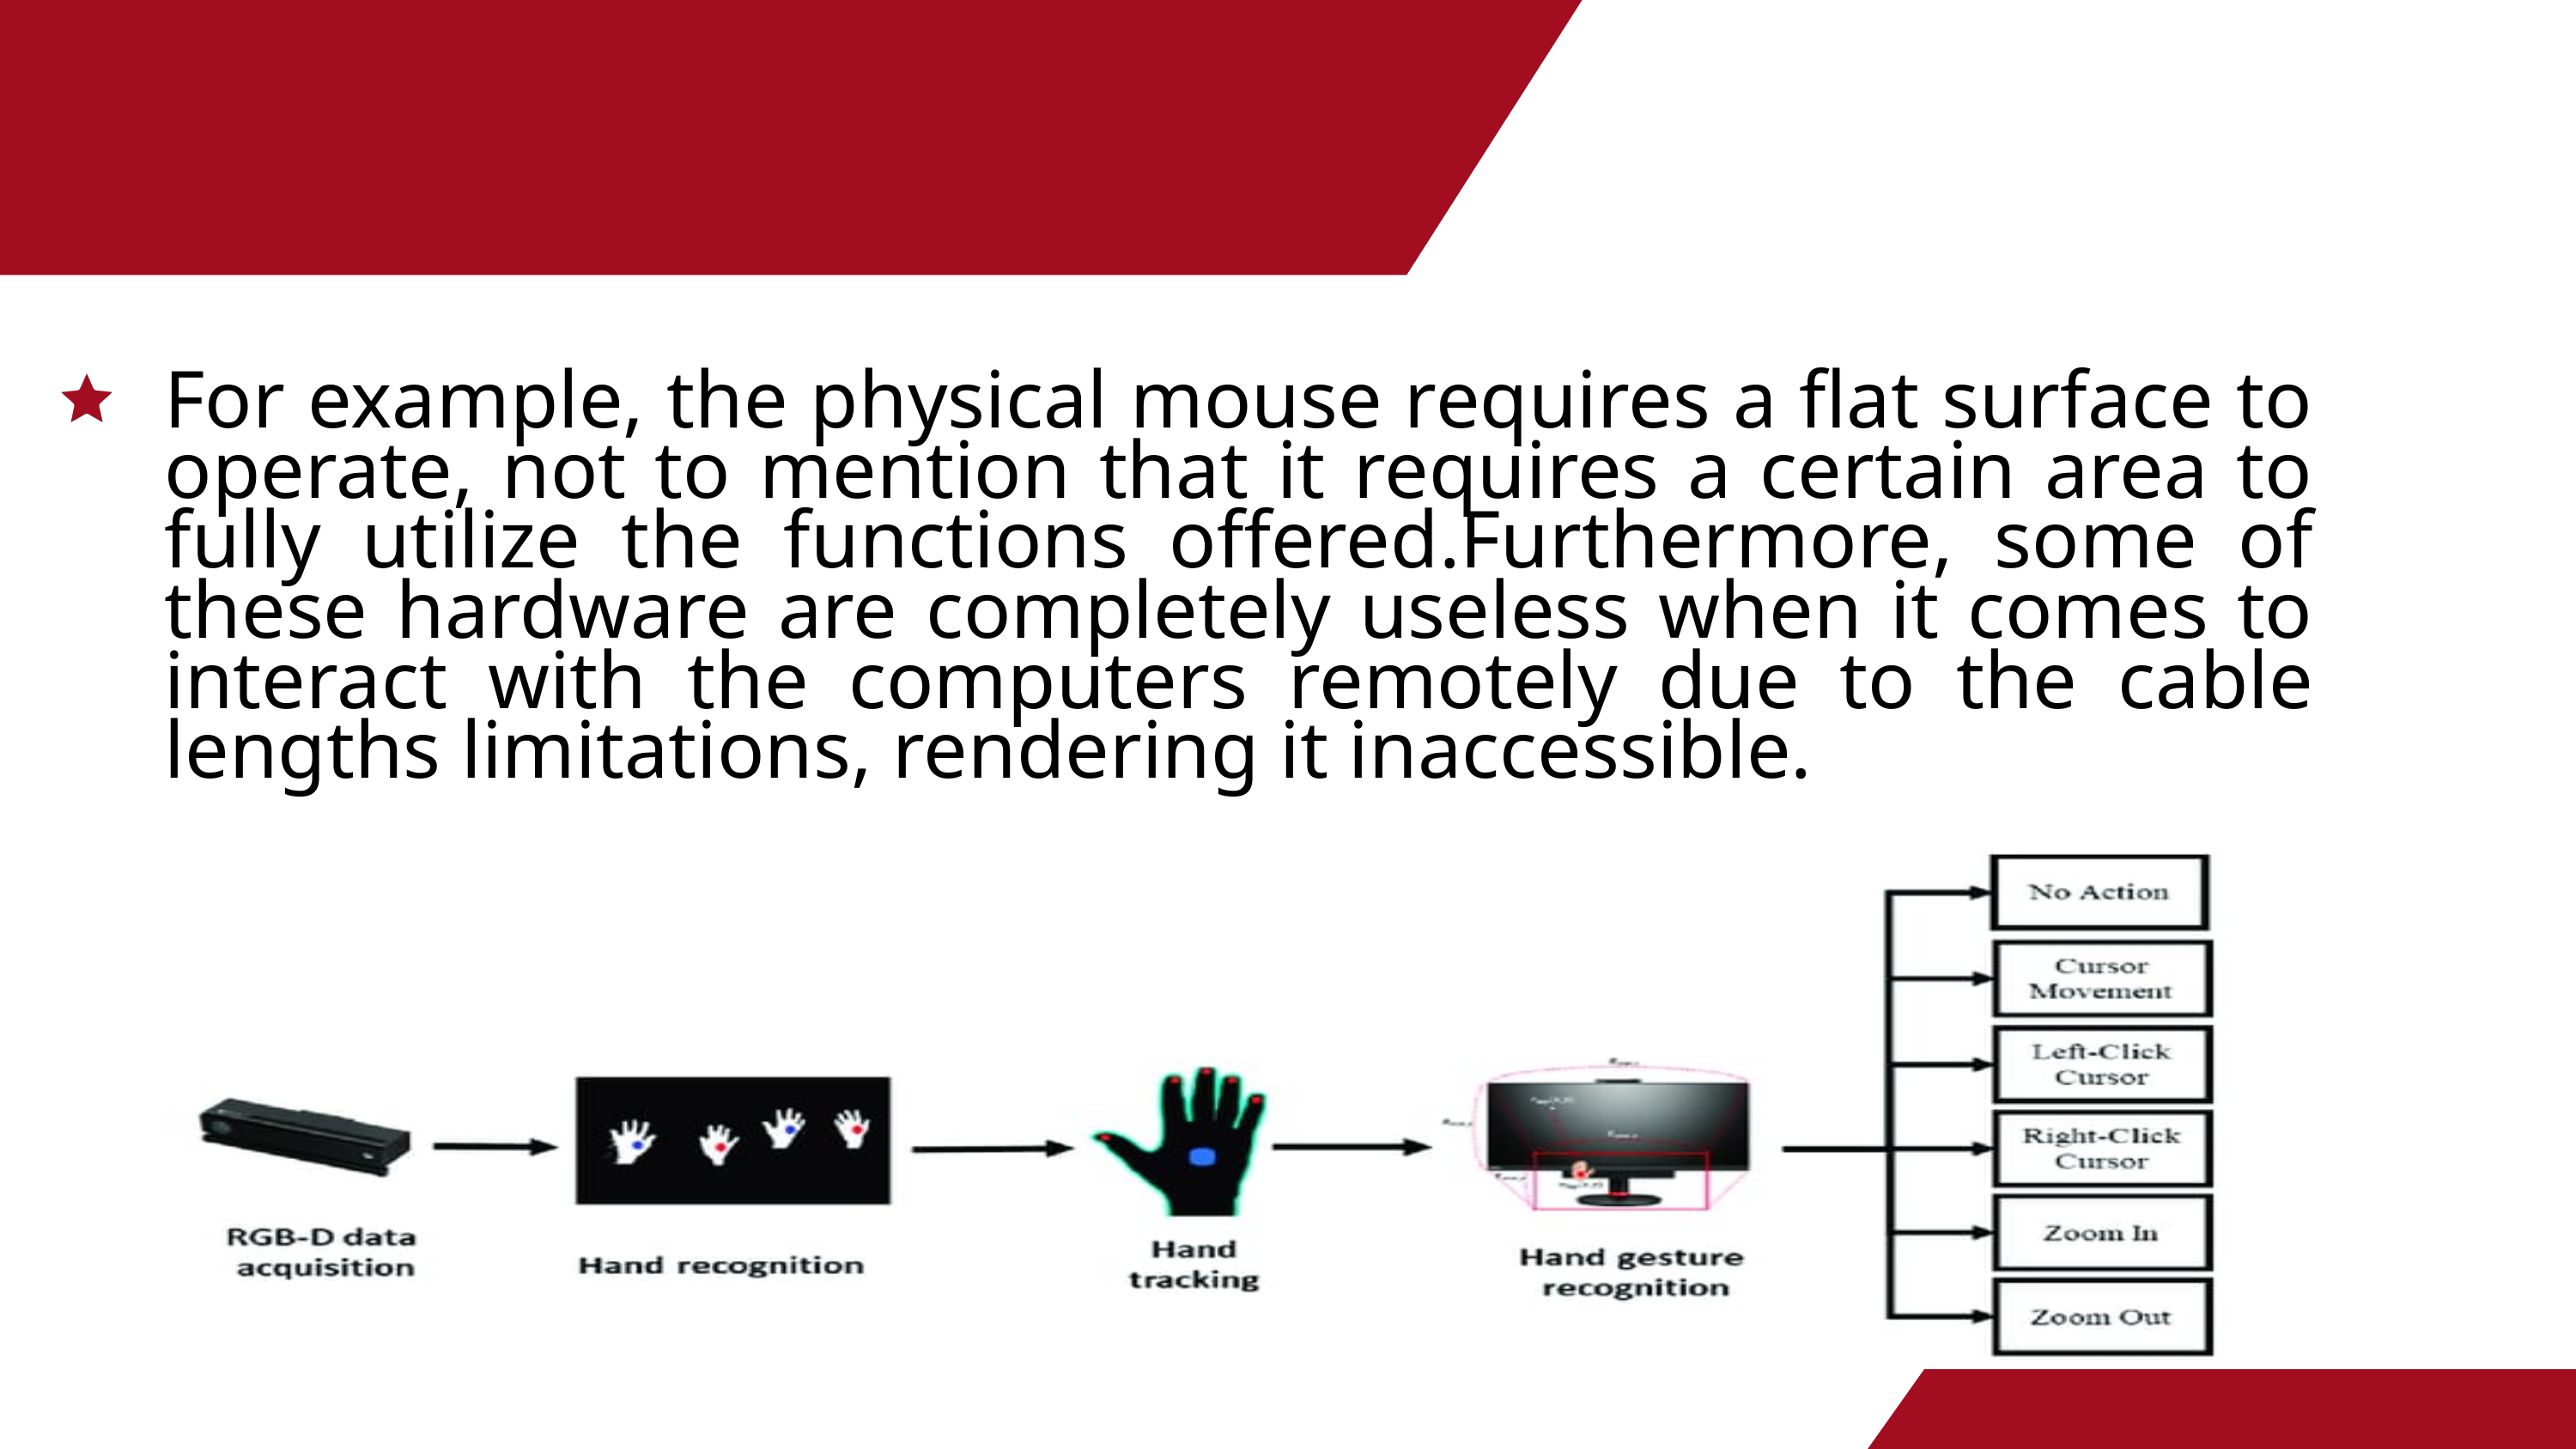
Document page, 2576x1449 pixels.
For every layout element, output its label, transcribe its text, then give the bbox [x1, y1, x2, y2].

text_box [61, 373, 112, 422]
text_box For example, the physical mouse requires a flat surface to operate, not to mention that it requires a certain area to fully utilize the functions offered.Furthermore, some of these hardware are completely useless when it comes to interact with the computers remotely due to the cable lengths limitations, rendering it inaccessible. [164, 373, 2316, 864]
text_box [1766, 1368, 2576, 1449]
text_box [0, 0, 1763, 276]
picture [164, 840, 2239, 1370]
